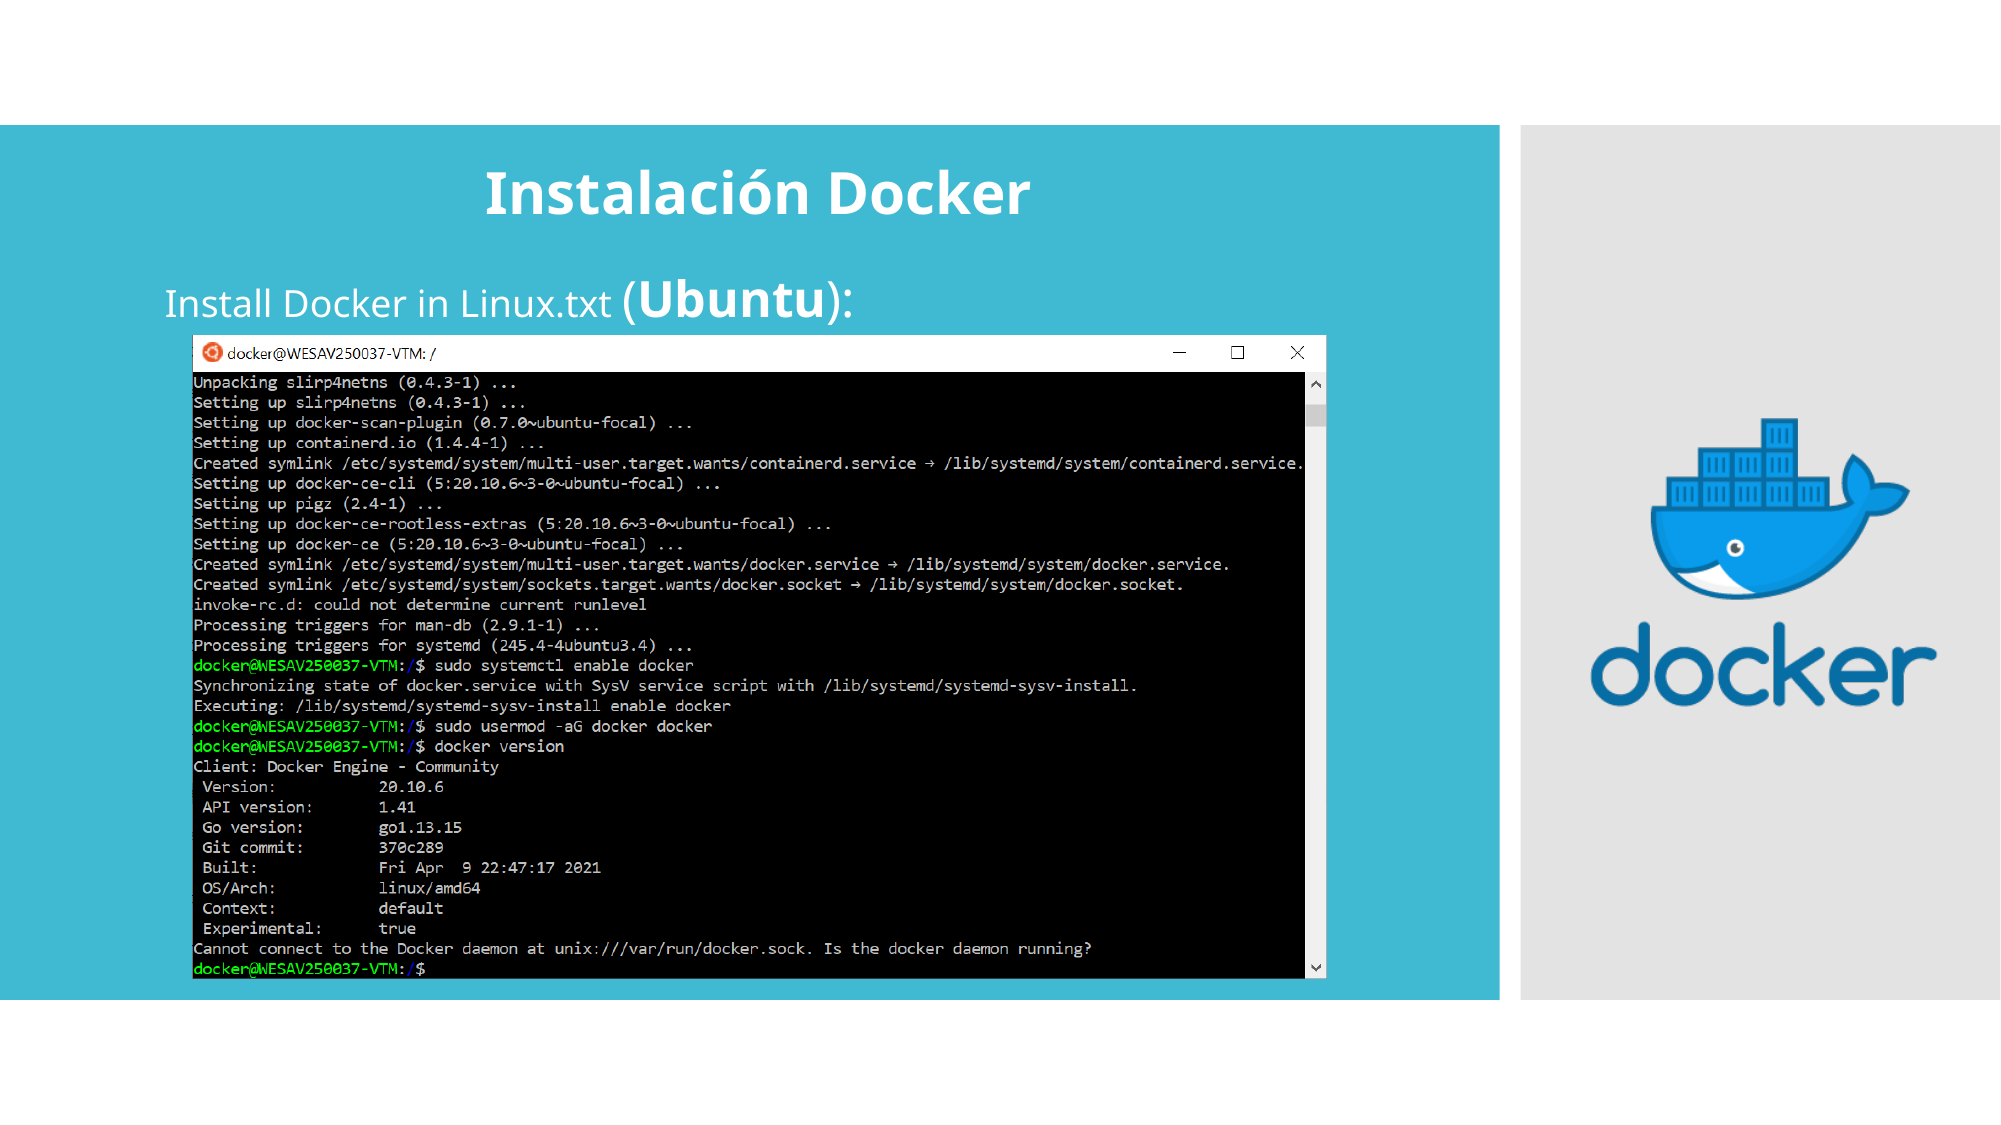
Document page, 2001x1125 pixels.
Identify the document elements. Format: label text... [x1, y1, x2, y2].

text_box Install Docker in Linux.txt (Ubuntu): [0, 259, 1000, 335]
picture [1560, 388, 1968, 737]
picture [191, 335, 1327, 979]
text_box Instalación Docker [61, 148, 1457, 234]
